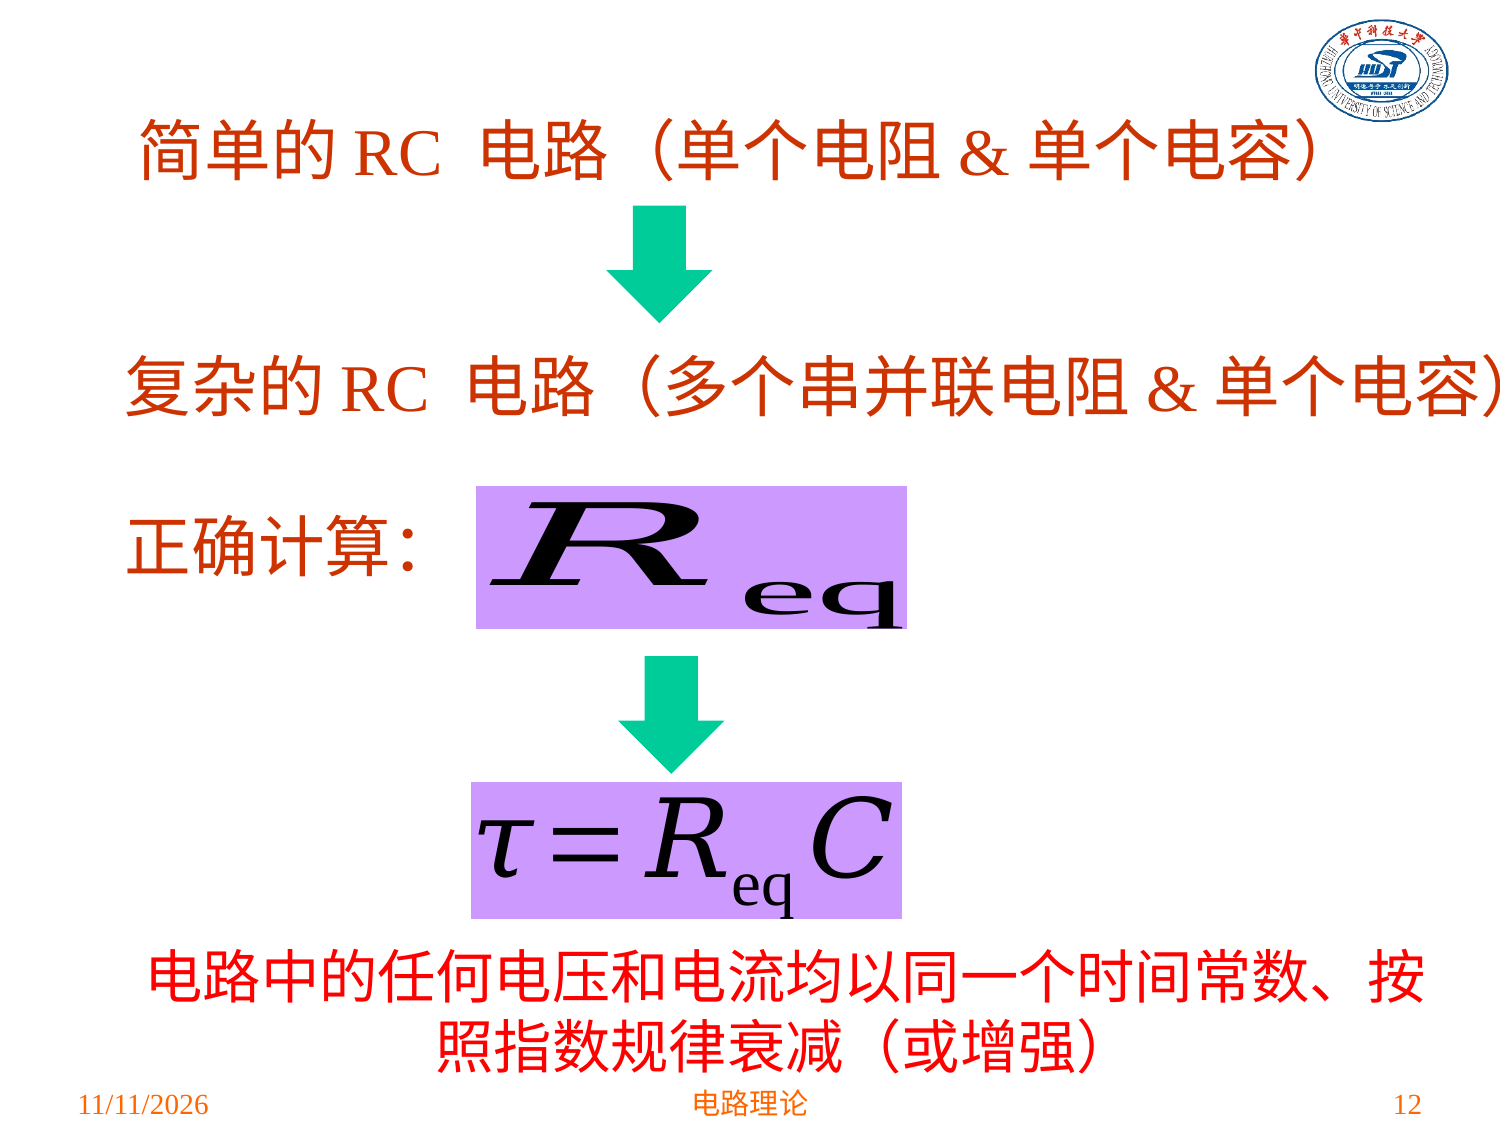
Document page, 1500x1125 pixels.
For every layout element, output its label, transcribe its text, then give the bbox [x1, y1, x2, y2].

text_box [606, 205, 713, 324]
footer 电路理论 [512, 1088, 988, 1125]
slide_number 12 [1125, 1088, 1438, 1125]
picture [1305, 13, 1459, 125]
text_box [618, 656, 725, 774]
text_box 简单的RC 电路（单个电阻&单个电容） [122, 101, 1376, 197]
text_box 复杂的RC 电路（多个串并联电阻&单个电容） 正确计算： [109, 337, 1500, 592]
text_box 电路中的任何电压和电流均以同一个时间常数、按照指数规律衰减（或增强） [123, 932, 1447, 1088]
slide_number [62, 1078, 375, 1125]
